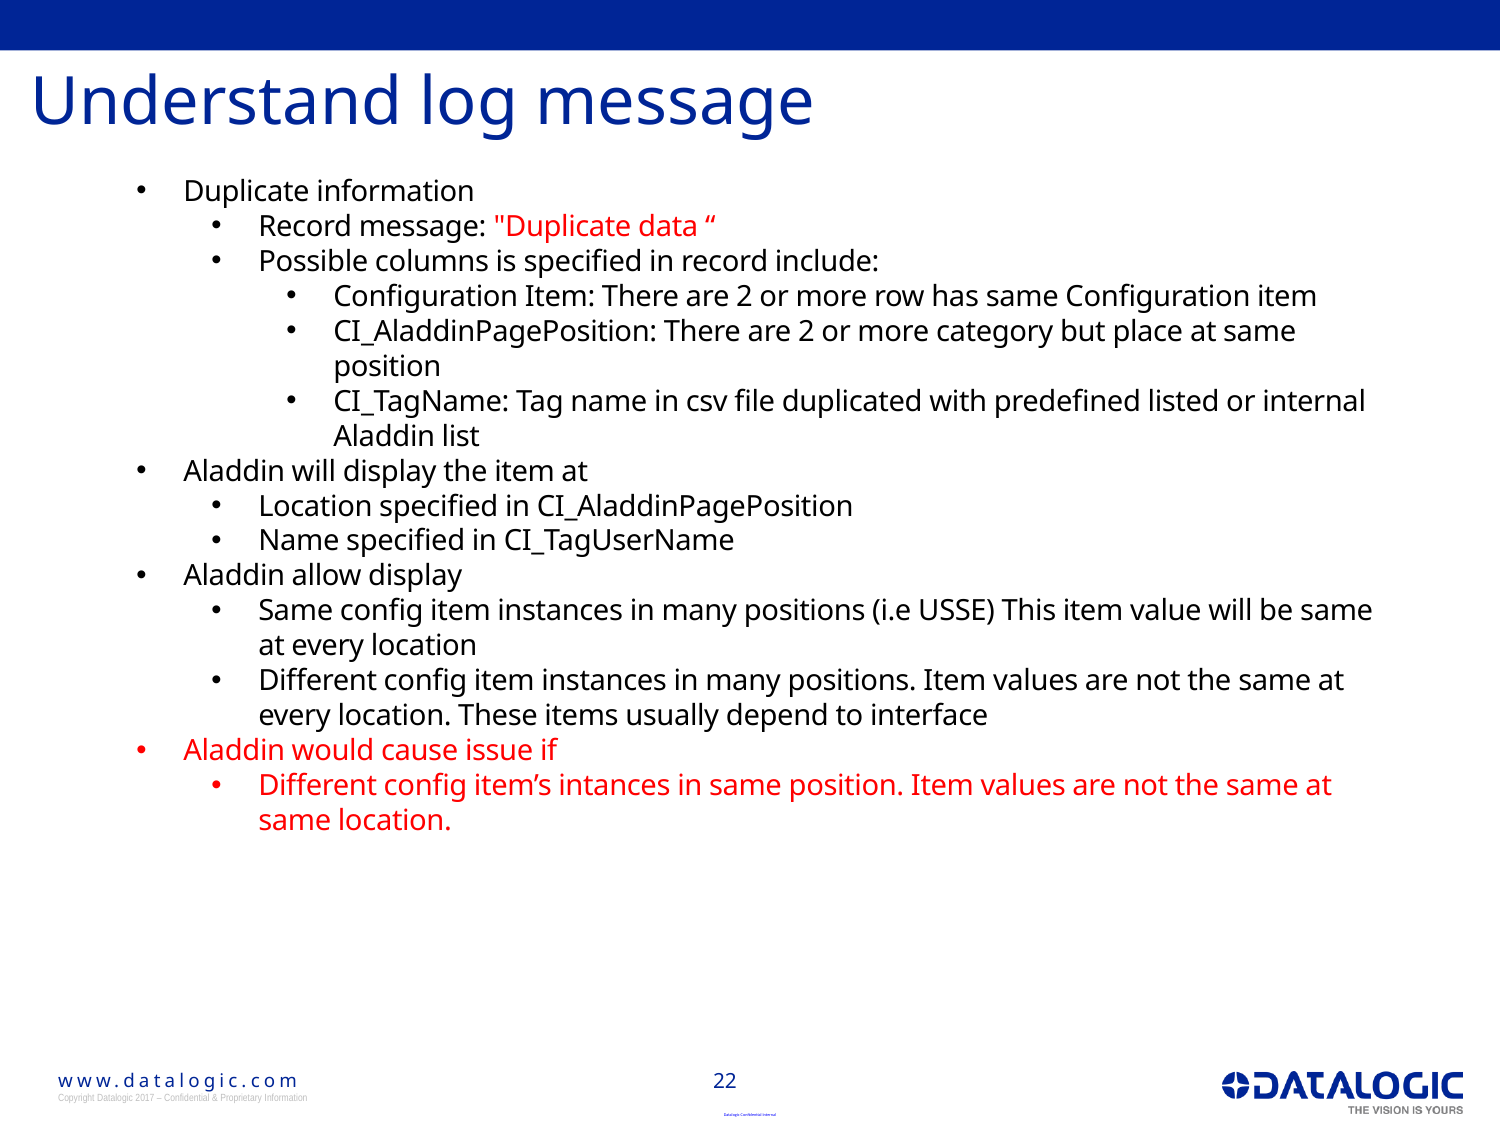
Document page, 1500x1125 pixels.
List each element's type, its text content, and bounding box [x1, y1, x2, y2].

text_box www.datalogic.com Copyright Datalogic 2017 – Confidential & Proprietary Information [43, 1061, 382, 1112]
text_box Duplicate information Record message: "Duplicate data “ Possible columns is specified in record include: Configuration Item: There are 2 or more row has same Configuration item CI_AladdinPagePosition: There are 2 or more category but place at same position CI_TagName: Tag name in csv file duplicated with predefined listed or internal Aladdin list Aladdin will display the item at Location specified in CI_AladdinPagePosition Name specified in CI_TagUserName Aladdin allow display Same config item instances in many positions (i.e USSE) This item value will be same at every location Different config item instances in many positions. Item values are not the same at every location. These items usually depend to interface Aladdin would cause issue if Different config item’s intances in same position. Item values are not the same at same location. [121, 164, 1392, 949]
picture [1221, 1071, 1464, 1115]
slide_number 22 [698, 1054, 763, 1109]
text_box Understand log message [15, 50, 1500, 165]
text_box [0, 0, 1500, 53]
